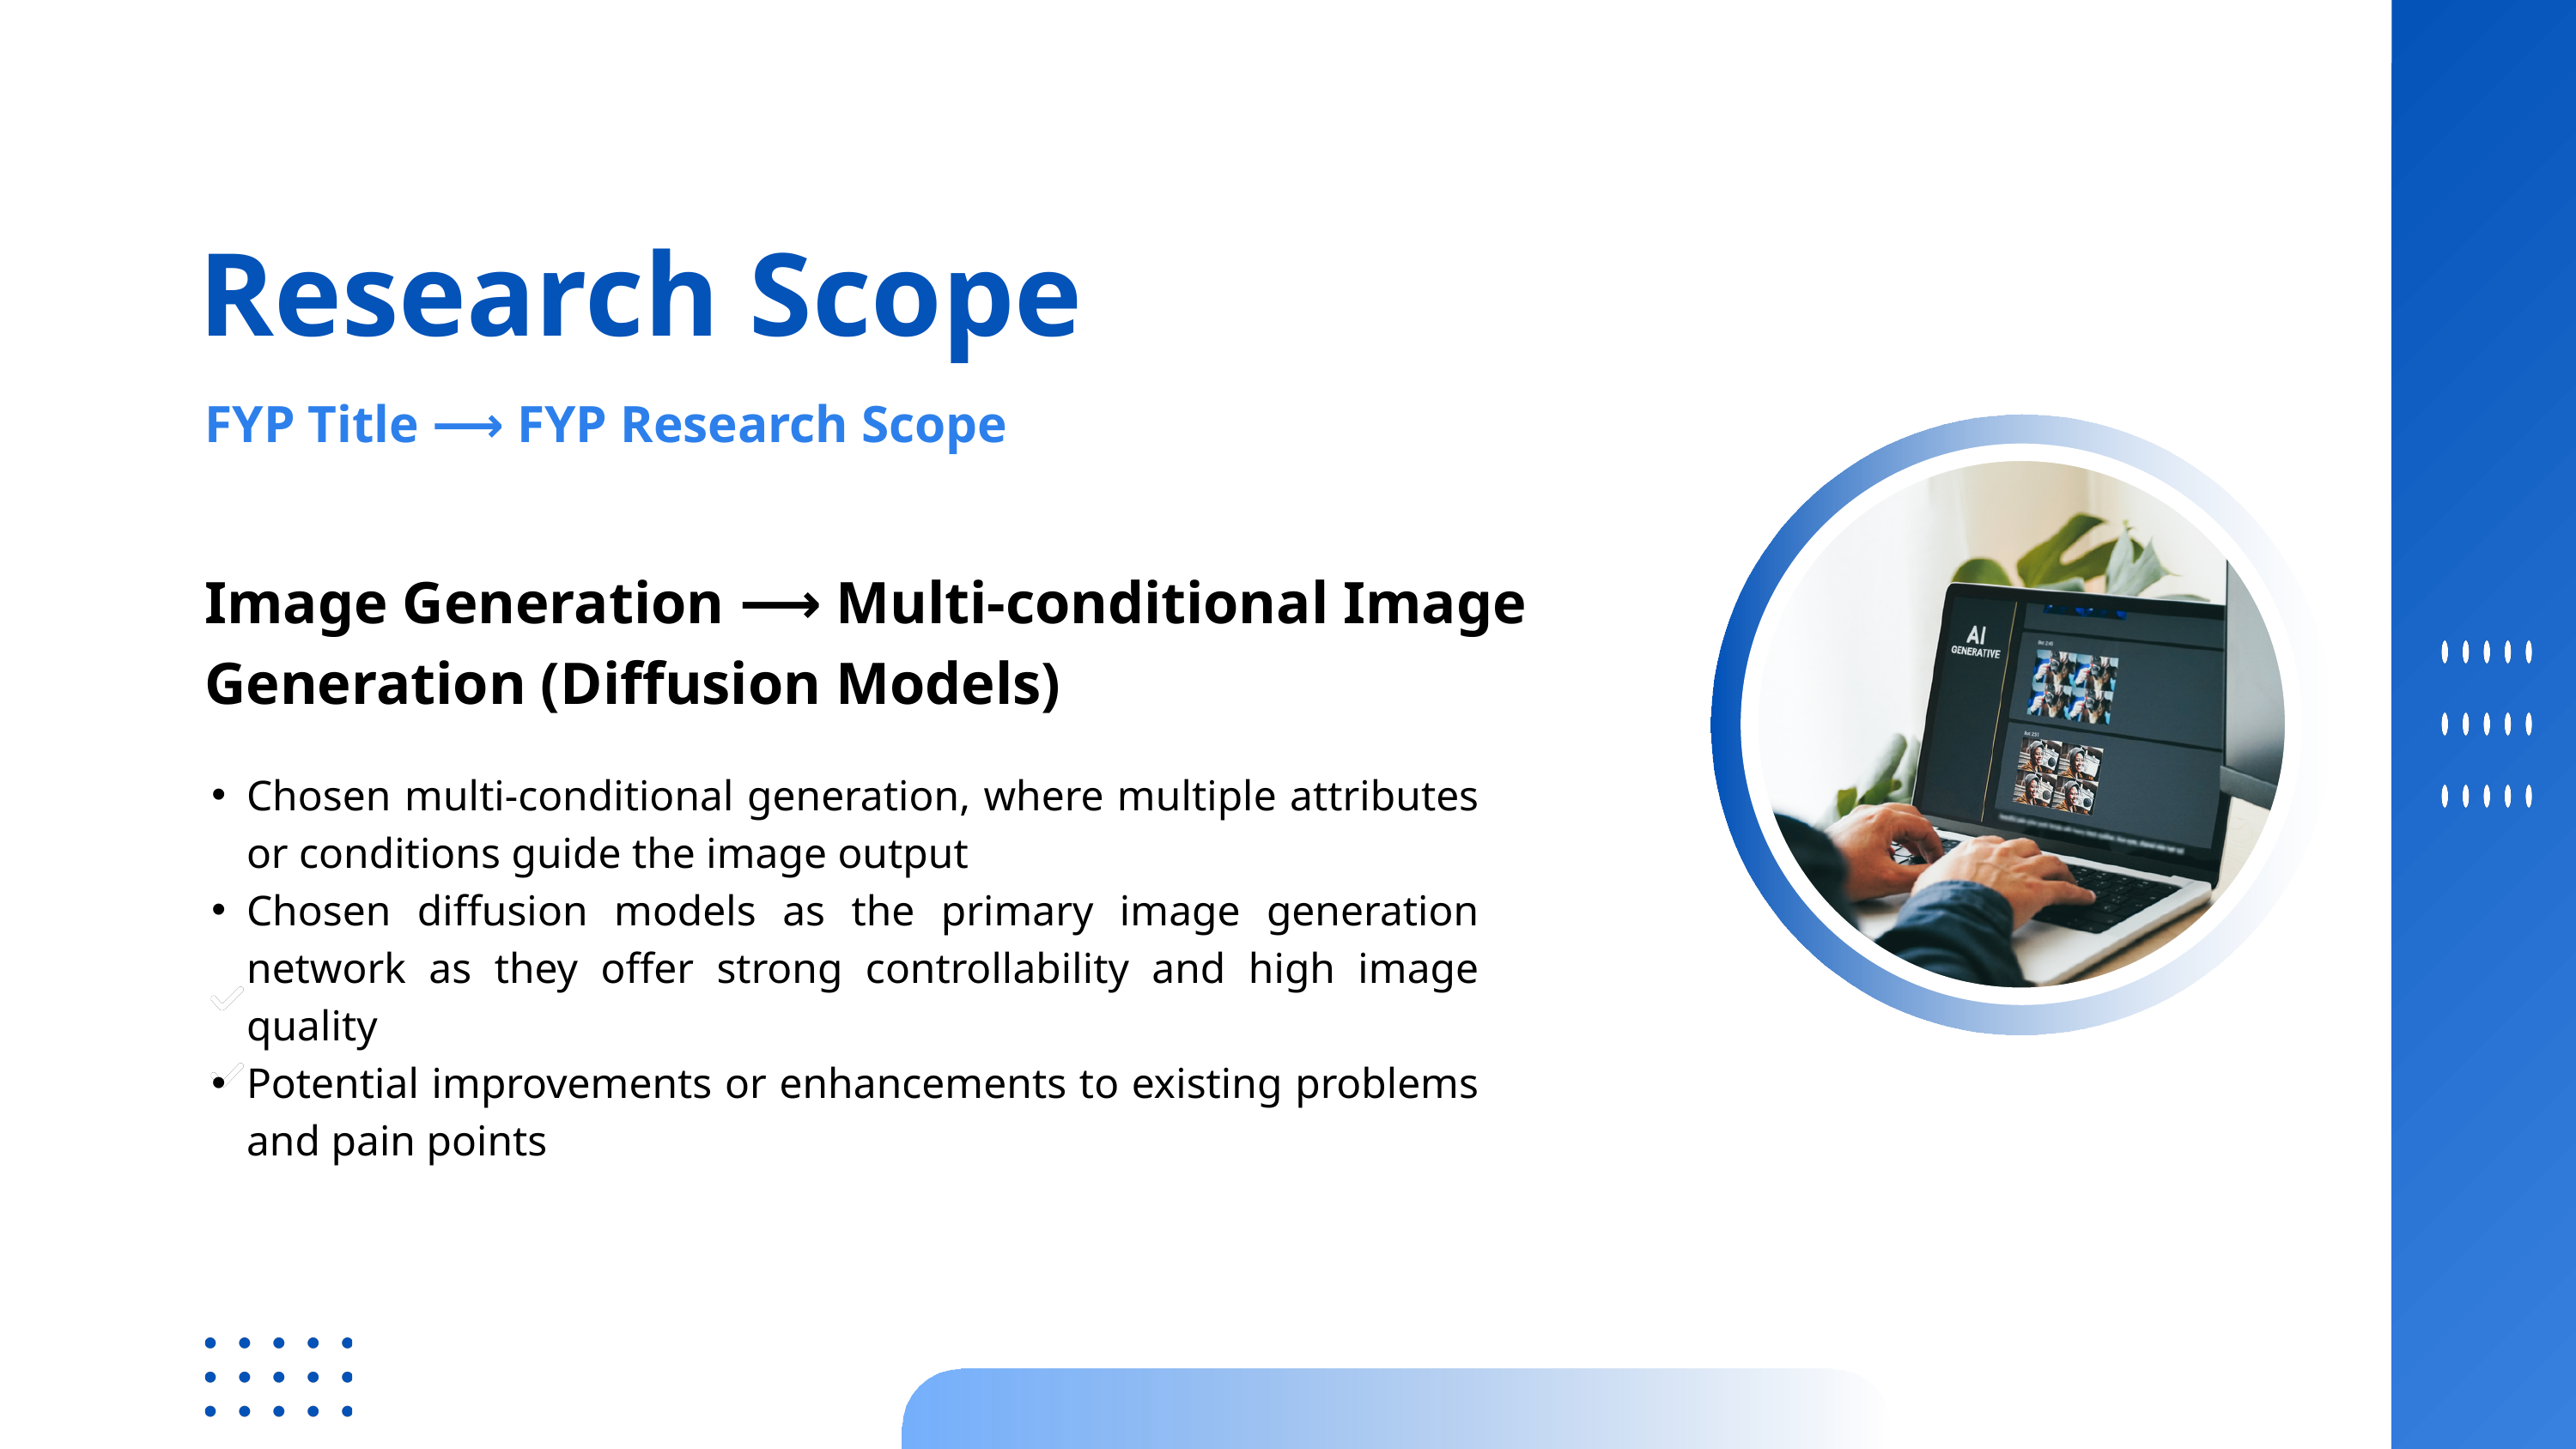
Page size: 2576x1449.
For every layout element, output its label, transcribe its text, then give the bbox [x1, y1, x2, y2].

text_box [902, 1368, 1892, 1449]
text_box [2391, 0, 2576, 1449]
text_box Chosen multi-conditional generation, where multiple attributes or conditions guide the image output Chosen diffusion models as the primary image generation network as they offer strong controllability and high image quality Potential improvements or enhancements to existing problems and pain points [176, 761, 1481, 1222]
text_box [1710, 413, 2333, 1035]
text_box Research Scope [198, 227, 1236, 360]
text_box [1749, 452, 2294, 997]
text_box FYP Title ⟶ FYP Research Scope [204, 387, 1453, 453]
text_box [204, 1337, 353, 1418]
text_box Image Generation ⟶ Multi-conditional Image Generation (Diffusion Models) [204, 555, 1552, 716]
